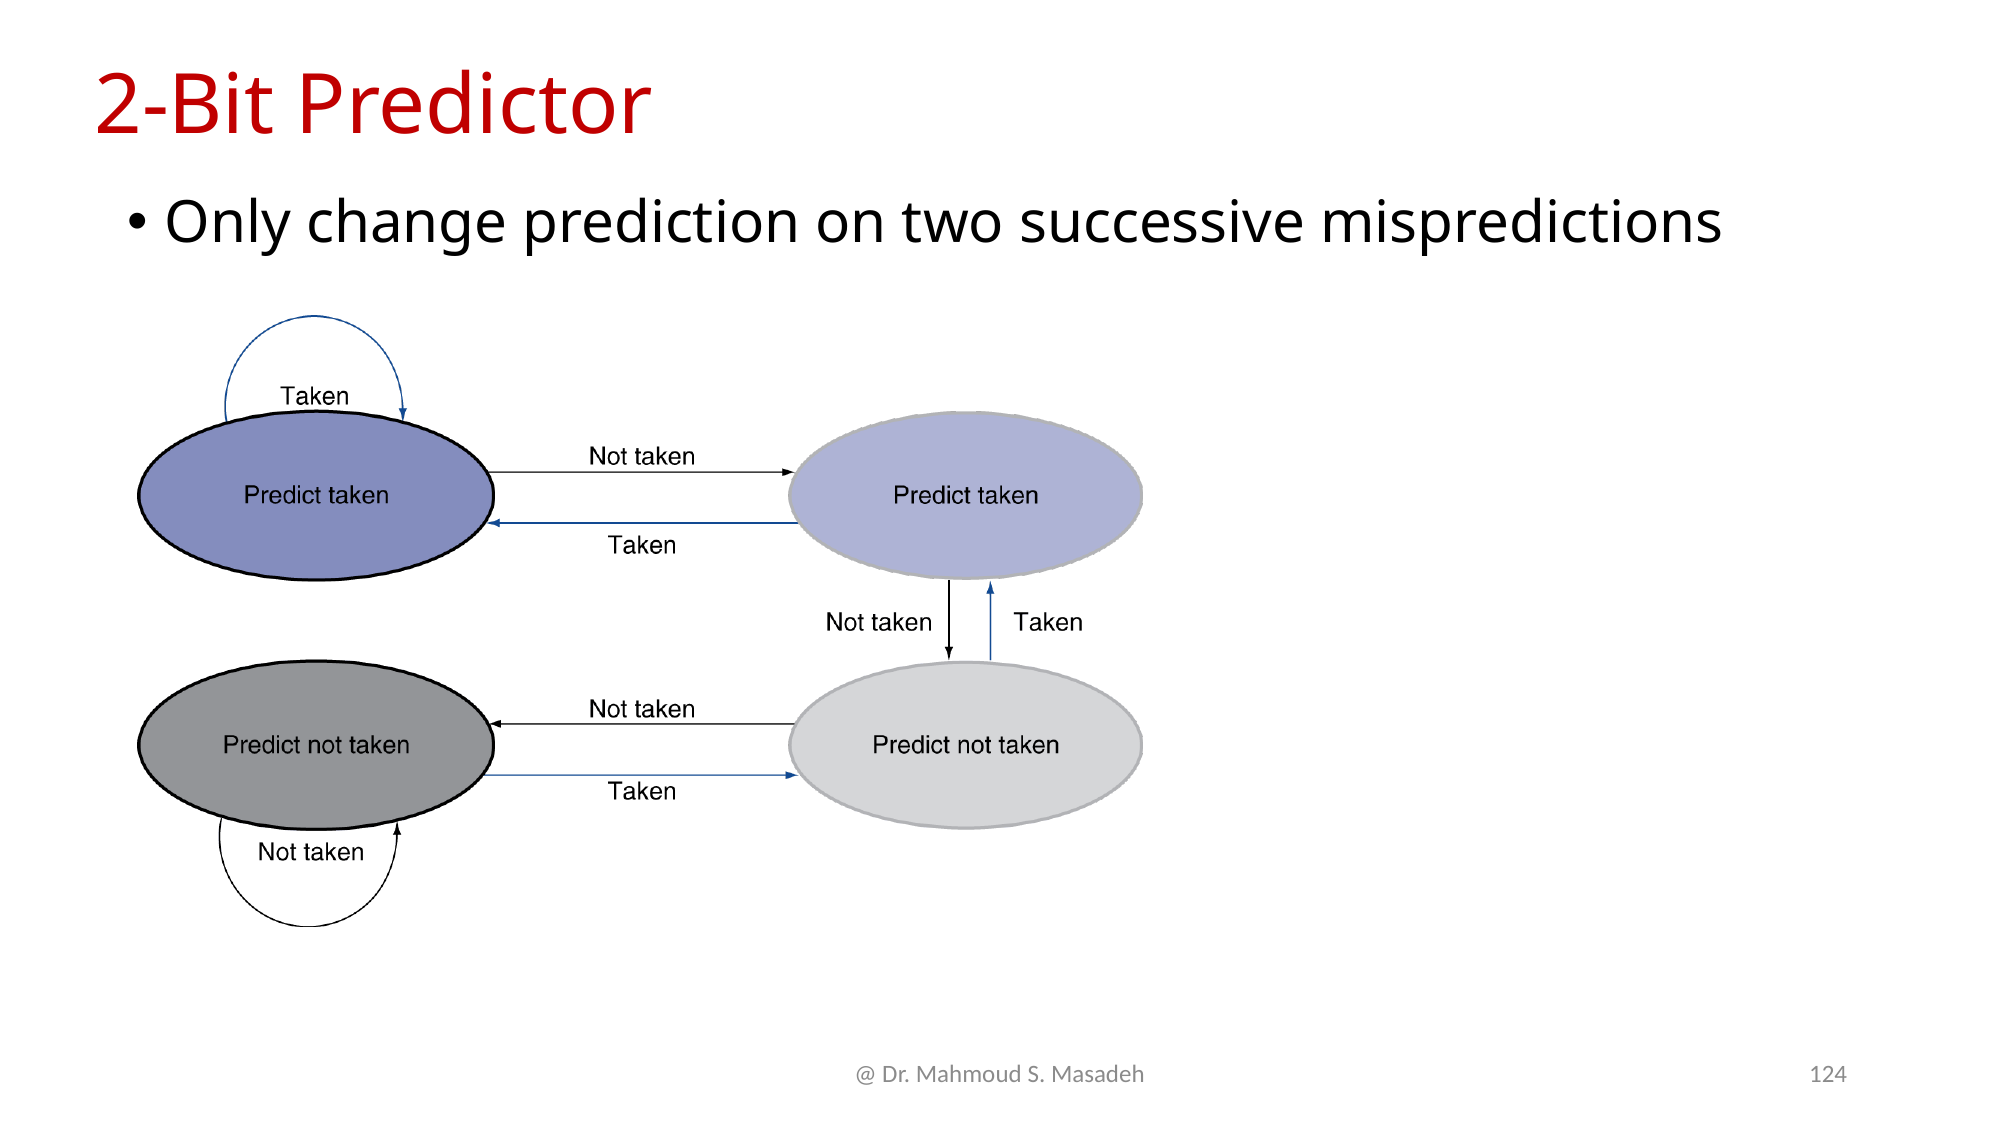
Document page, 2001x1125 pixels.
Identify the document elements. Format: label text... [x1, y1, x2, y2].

text_box Only change prediction on two successive mispredictions [112, 184, 1907, 1024]
title 2-Bit Predictor [79, 59, 1929, 154]
footer @ Dr. Mahmoud S. Masadeh [662, 1042, 1338, 1103]
slide_number 124 [1412, 1042, 1863, 1103]
picture [136, 315, 1143, 927]
